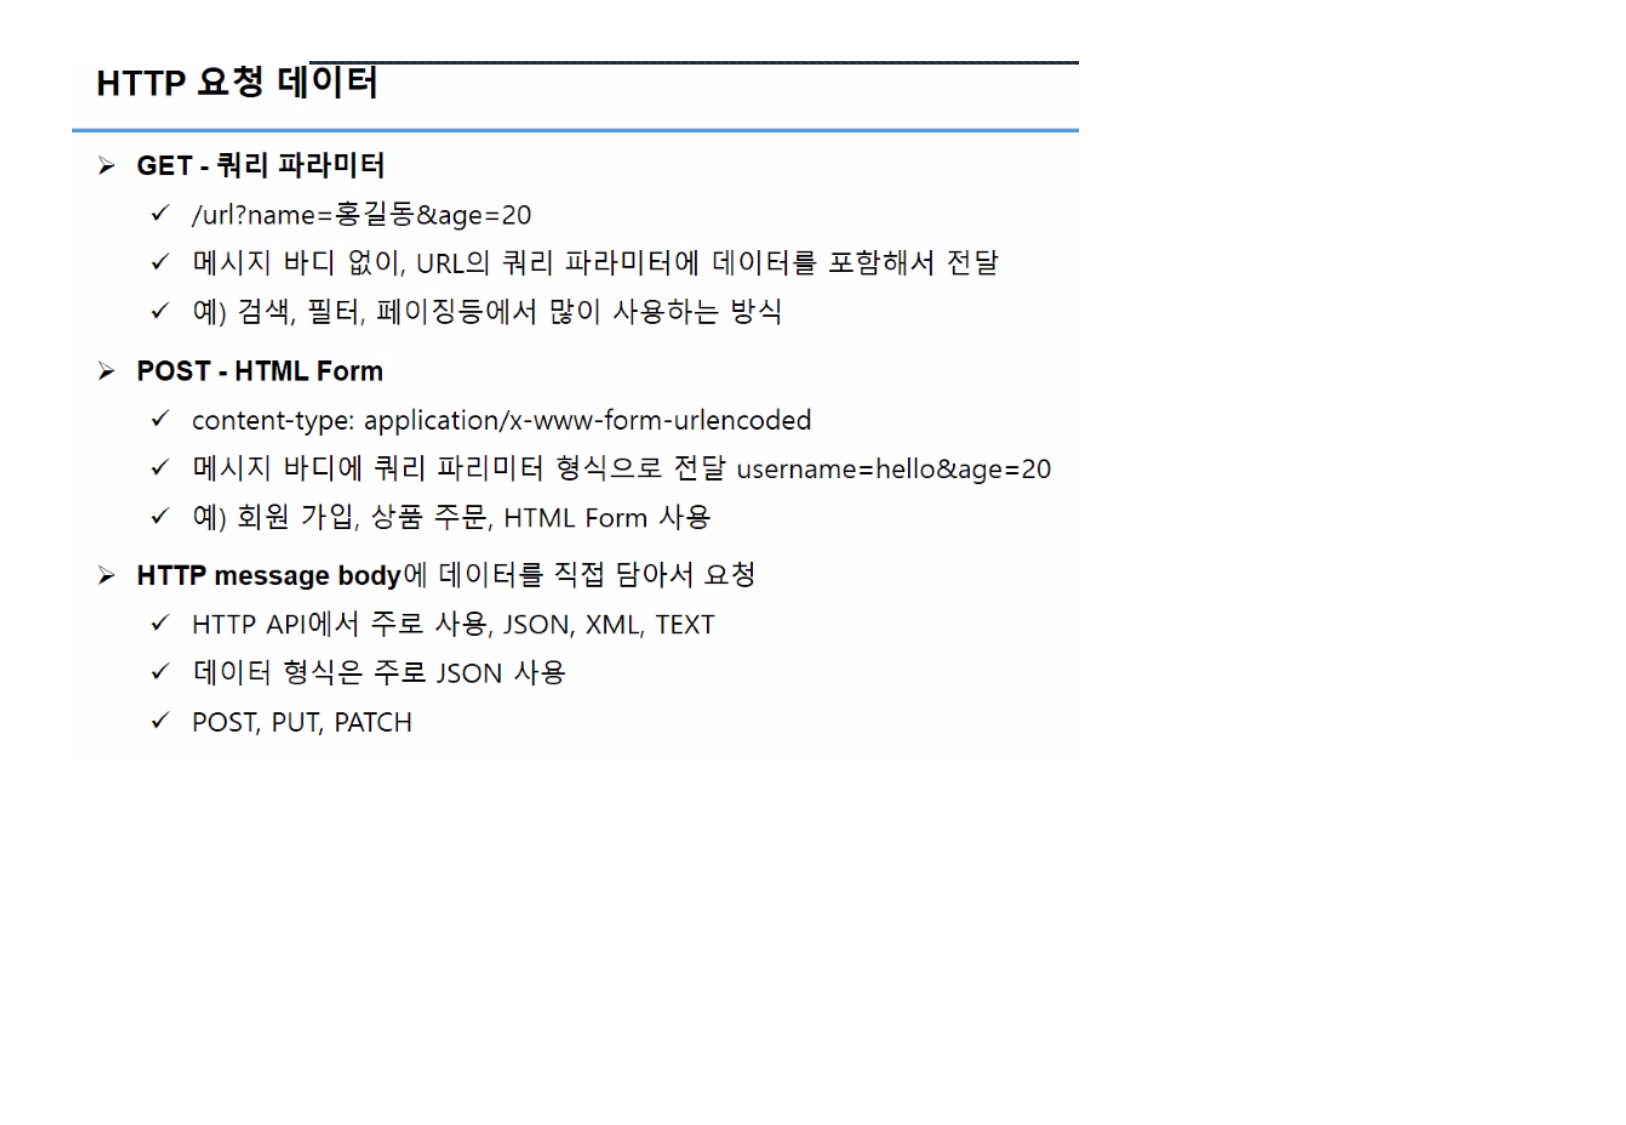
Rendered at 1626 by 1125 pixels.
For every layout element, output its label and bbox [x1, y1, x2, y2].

picture [72, 61, 1079, 762]
